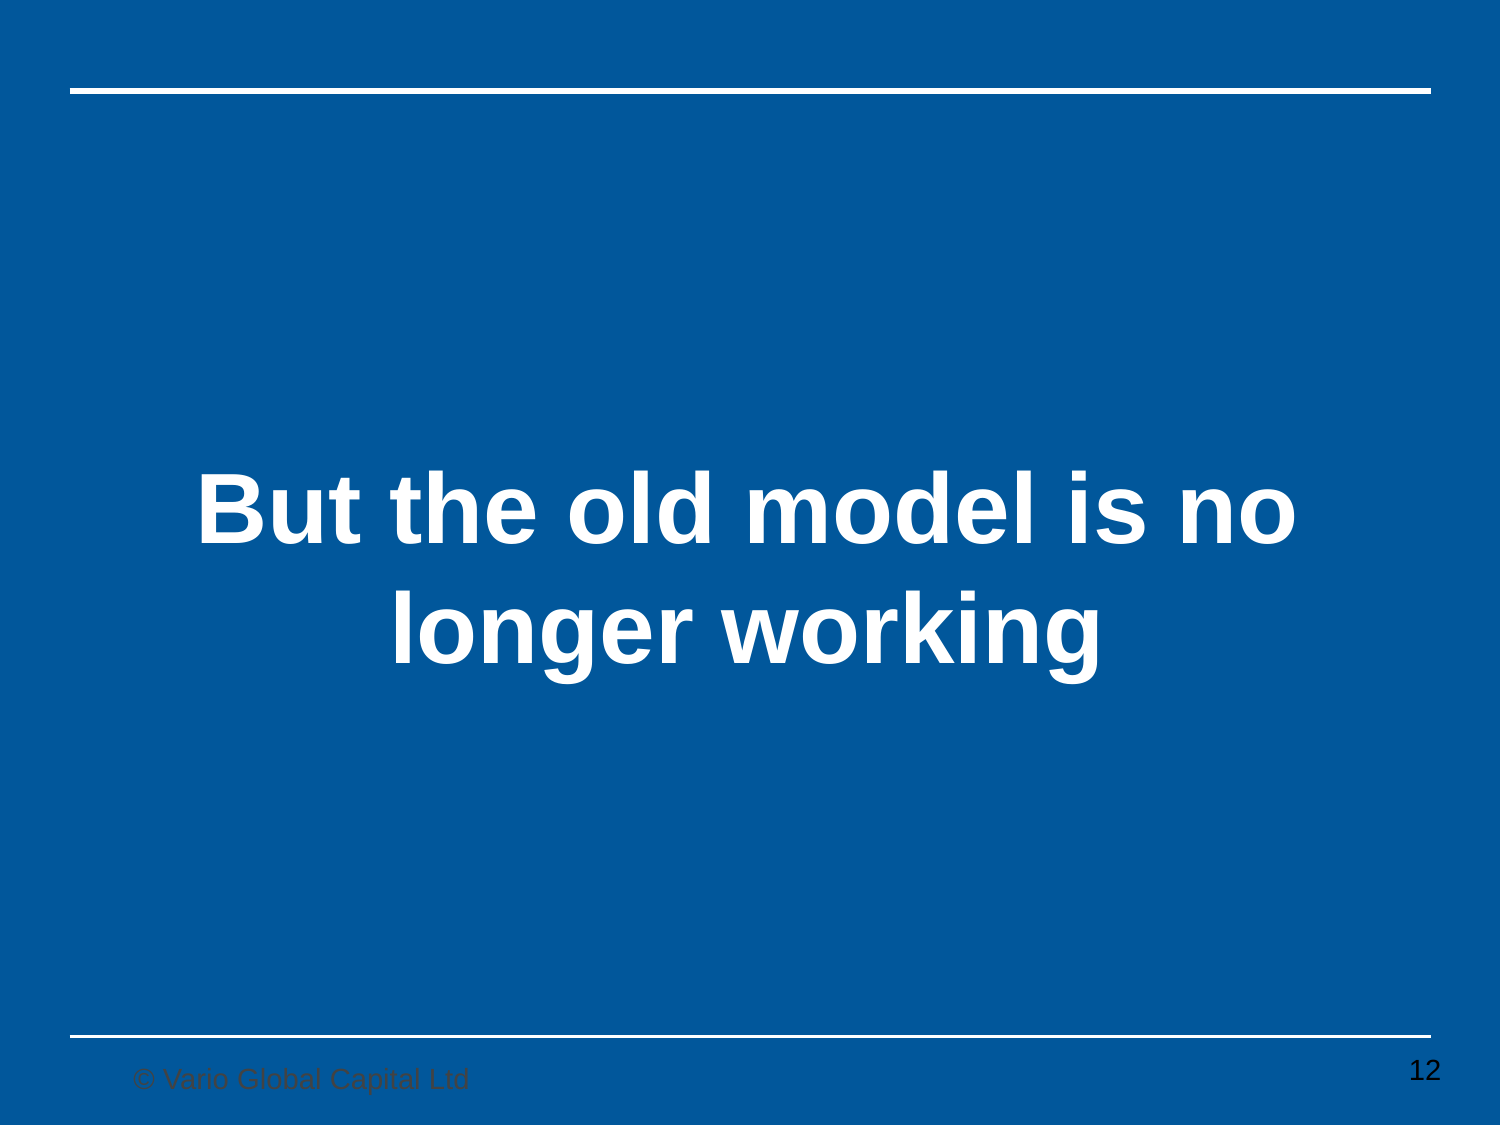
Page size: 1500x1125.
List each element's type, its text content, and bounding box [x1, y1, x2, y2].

slide_number 12 [1394, 1025, 1484, 1112]
title But the old model is no longer working [66, 395, 1428, 733]
